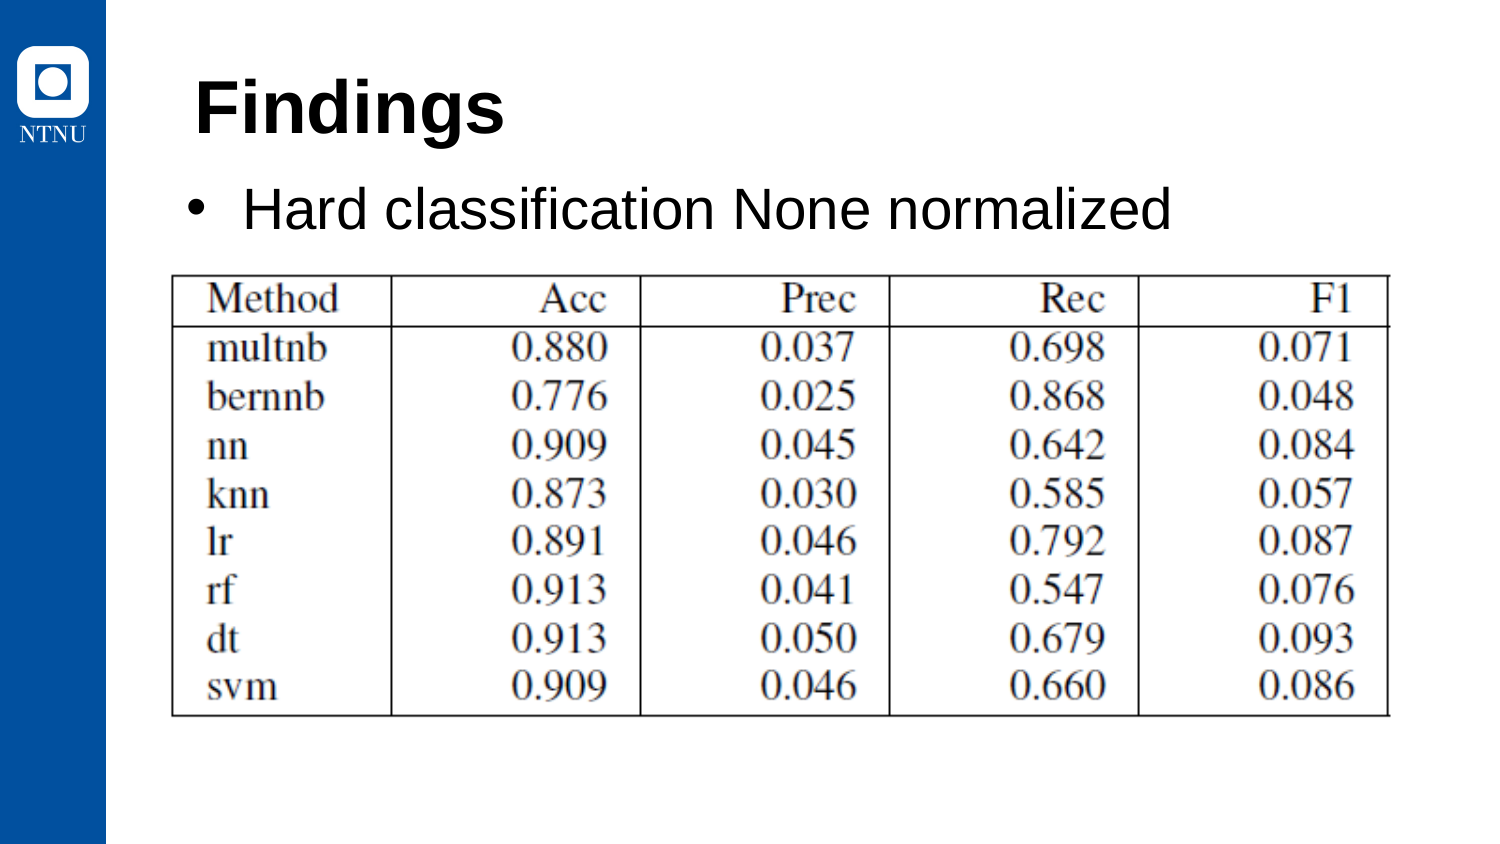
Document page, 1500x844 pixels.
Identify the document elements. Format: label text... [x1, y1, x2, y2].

picture [140, 249, 1435, 751]
list Hard classification None normalized [171, 163, 1329, 248]
picture [0, 0, 106, 844]
title Findings [179, 33, 1395, 175]
